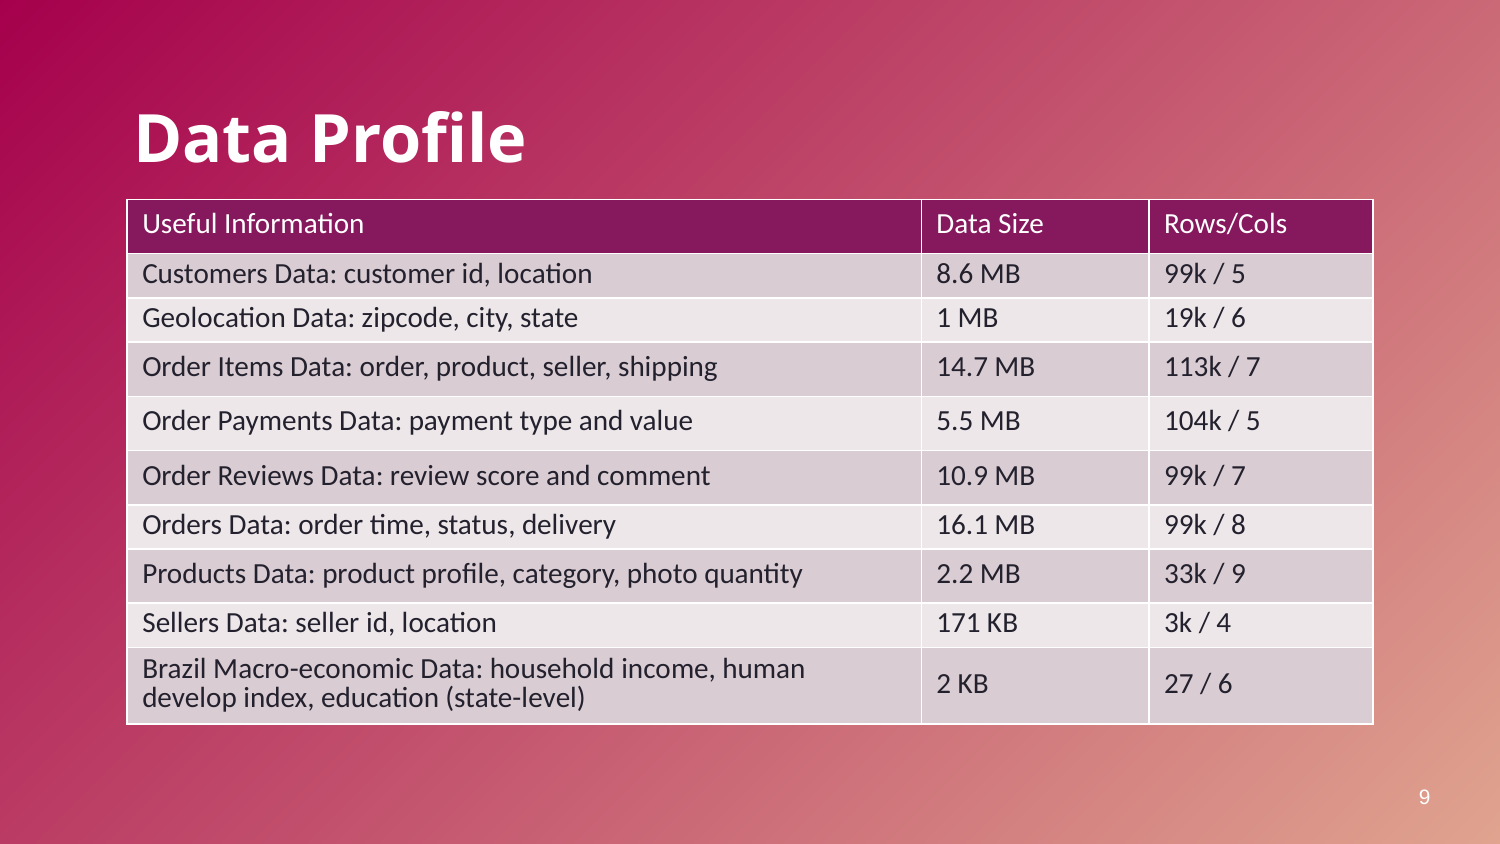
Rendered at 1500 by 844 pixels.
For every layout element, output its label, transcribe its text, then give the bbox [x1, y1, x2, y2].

table_cell Order Items Data: order, product, seller, shipping [128, 343, 921, 396]
table_cell Products Data: product profile, category, photo quantity [128, 550, 921, 602]
table_cell 104k / 5 [1150, 397, 1372, 450]
table_header Rows/Cols [1150, 200, 1372, 253]
table_cell Order Reviews Data: review score and comment [128, 451, 921, 504]
table_cell 2.2 MB [922, 550, 1148, 602]
table_cell 3k / 4 [1150, 604, 1372, 647]
table_cell 33k / 9 [1150, 550, 1372, 602]
table_cell 27 / 6 [1150, 648, 1372, 723]
table_cell 14.7 MB [922, 343, 1148, 396]
table_cell 99k / 7 [1150, 451, 1372, 504]
table_cell Customers Data: customer id, location [128, 254, 921, 297]
table_cell 8.6 MB [922, 254, 1148, 297]
table_cell 5.5 MB [922, 397, 1148, 450]
table_cell 1 MB [922, 299, 1148, 341]
title Data Profile [118, 88, 1382, 183]
table_cell 113k / 7 [1150, 343, 1372, 396]
table_cell 99k / 5 [1150, 254, 1372, 297]
table_cell 171 KB [922, 604, 1148, 647]
table_cell 10.9 MB [922, 451, 1148, 504]
table_cell Brazil Macro-economic Data: household income, human develop index, education (state-level) [128, 648, 921, 723]
table_cell 2 KB [922, 648, 1148, 723]
text_box 9 [1317, 776, 1446, 817]
table_header Data Size [922, 200, 1148, 253]
table_cell Sellers Data: seller id, location [128, 604, 921, 647]
table_header Useful Information [128, 200, 921, 253]
table_cell 99k / 8 [1150, 506, 1372, 548]
table_cell Order Payments Data: payment type and value [128, 397, 921, 450]
table_cell 19k / 6 [1150, 299, 1372, 341]
table_cell 16.1 MB [922, 506, 1148, 548]
table_cell Orders Data: order time, status, delivery [128, 506, 921, 548]
table_cell Geolocation Data: zipcode, city, state [128, 299, 921, 341]
